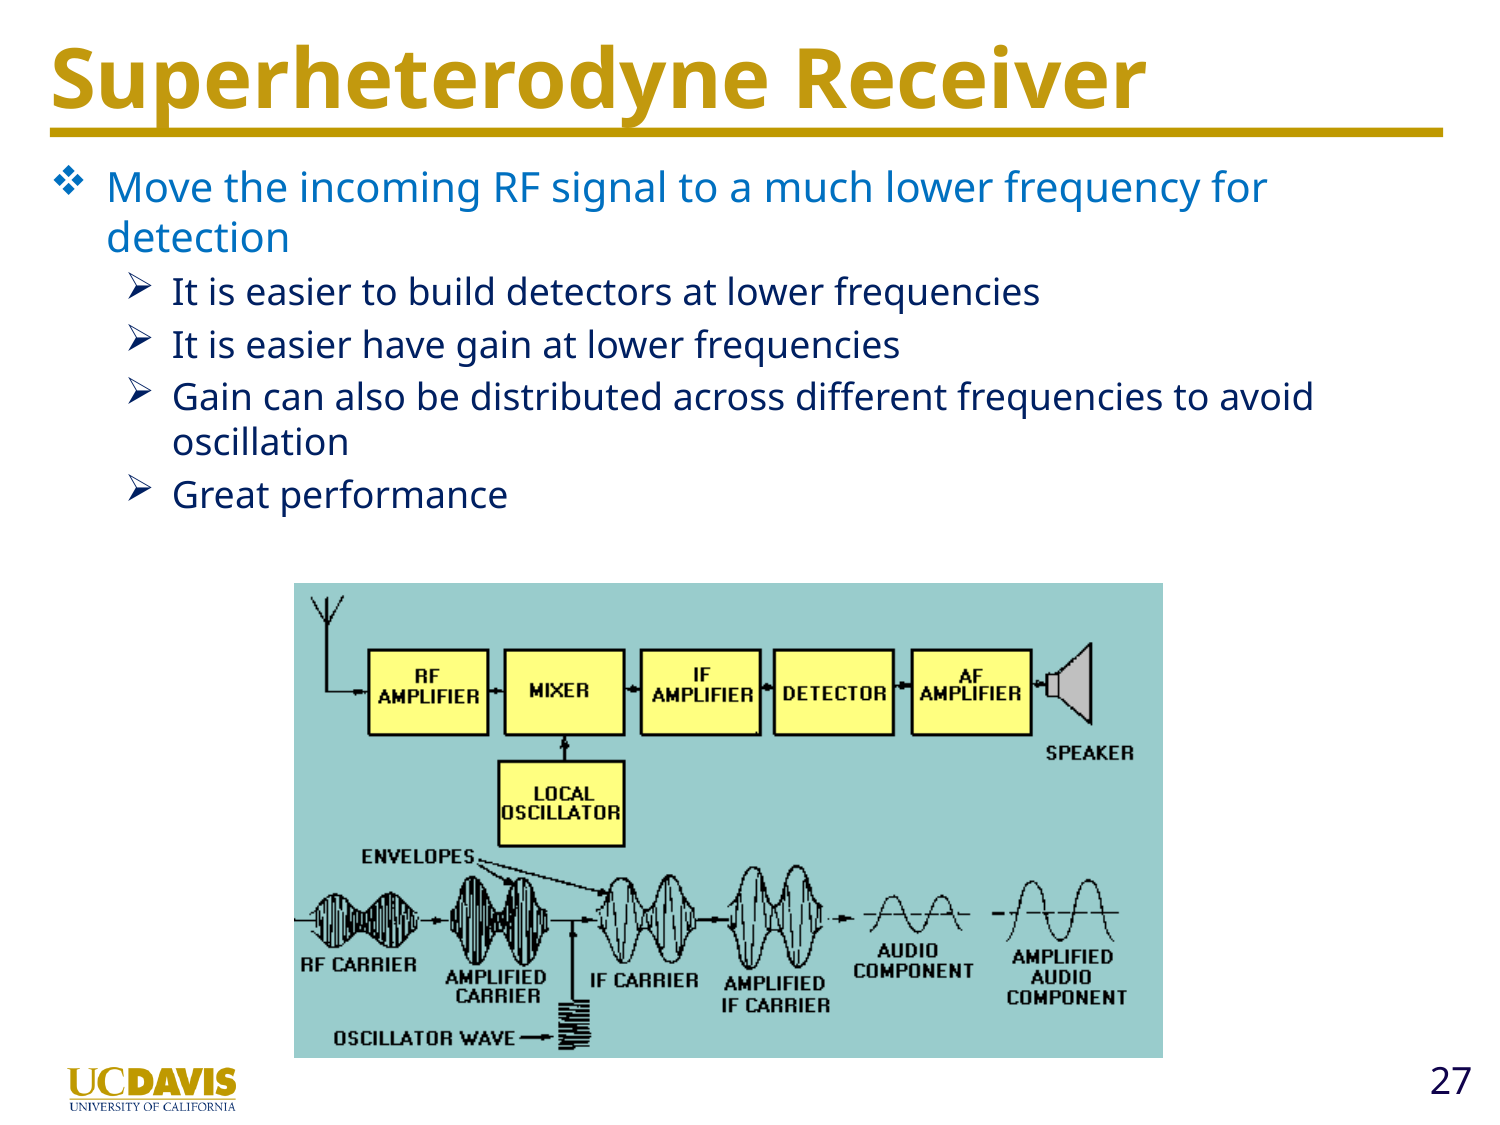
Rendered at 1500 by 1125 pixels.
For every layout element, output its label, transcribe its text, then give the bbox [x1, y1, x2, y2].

picture [67, 1067, 236, 1111]
picture [294, 583, 1163, 1058]
list Move the incoming RF signal to a much lower frequency for detection It is easier to build detectors at lower frequencies It is easier have gain at lower frequencies Gain can also be distributed across different frequencies to avoid oscillation Great performance [49, 152, 1444, 865]
title Superheterodyne Receiver [49, 0, 1444, 151]
